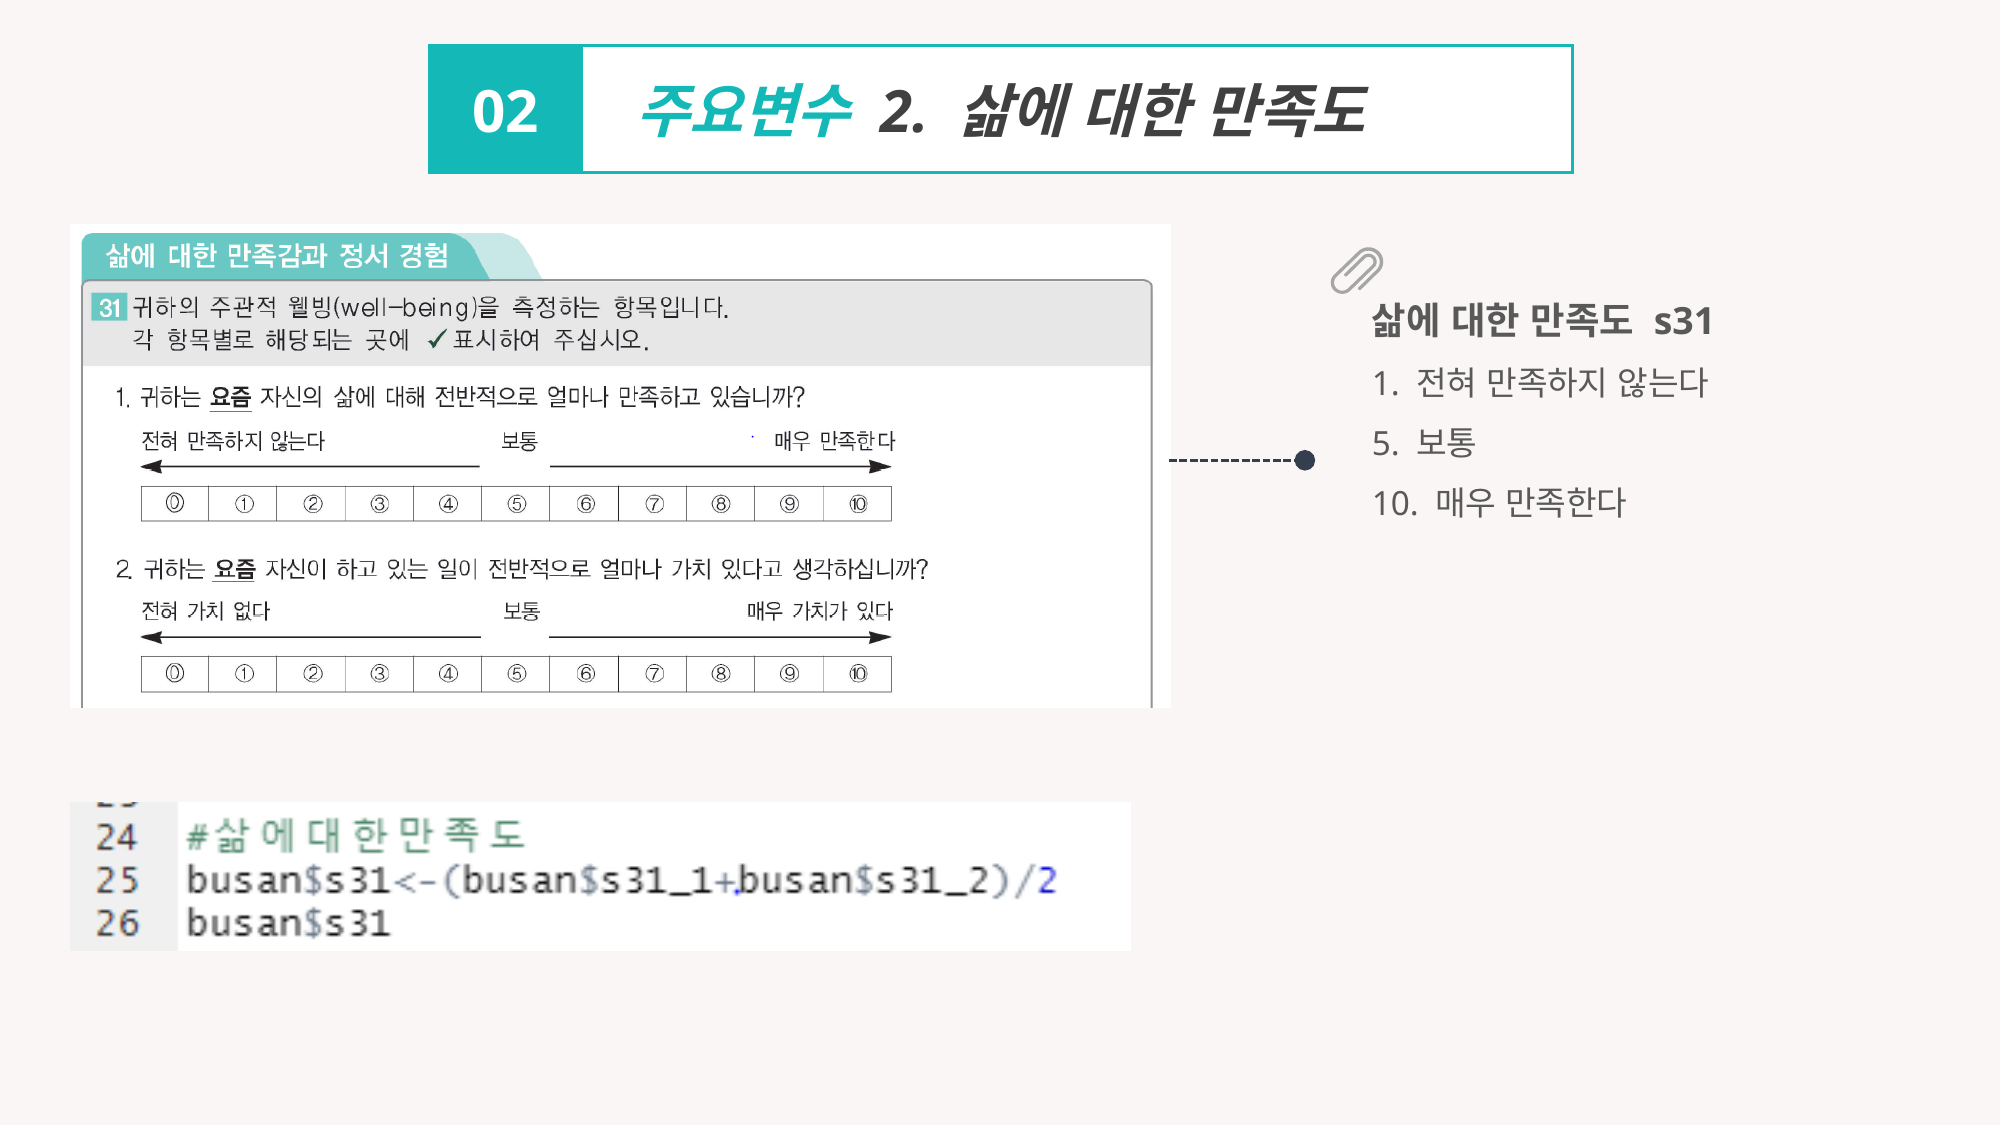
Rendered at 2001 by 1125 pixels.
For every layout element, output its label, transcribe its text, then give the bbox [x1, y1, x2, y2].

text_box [429, 45, 1573, 173]
text_box [1330, 247, 1384, 294]
picture [70, 802, 1131, 951]
picture [70, 224, 1171, 708]
text_box 삶에 대한 만족도 s31 1. 전혀 만족하지 않는다 5. 보통 10. 매우 만족한다 [1357, 267, 1948, 589]
